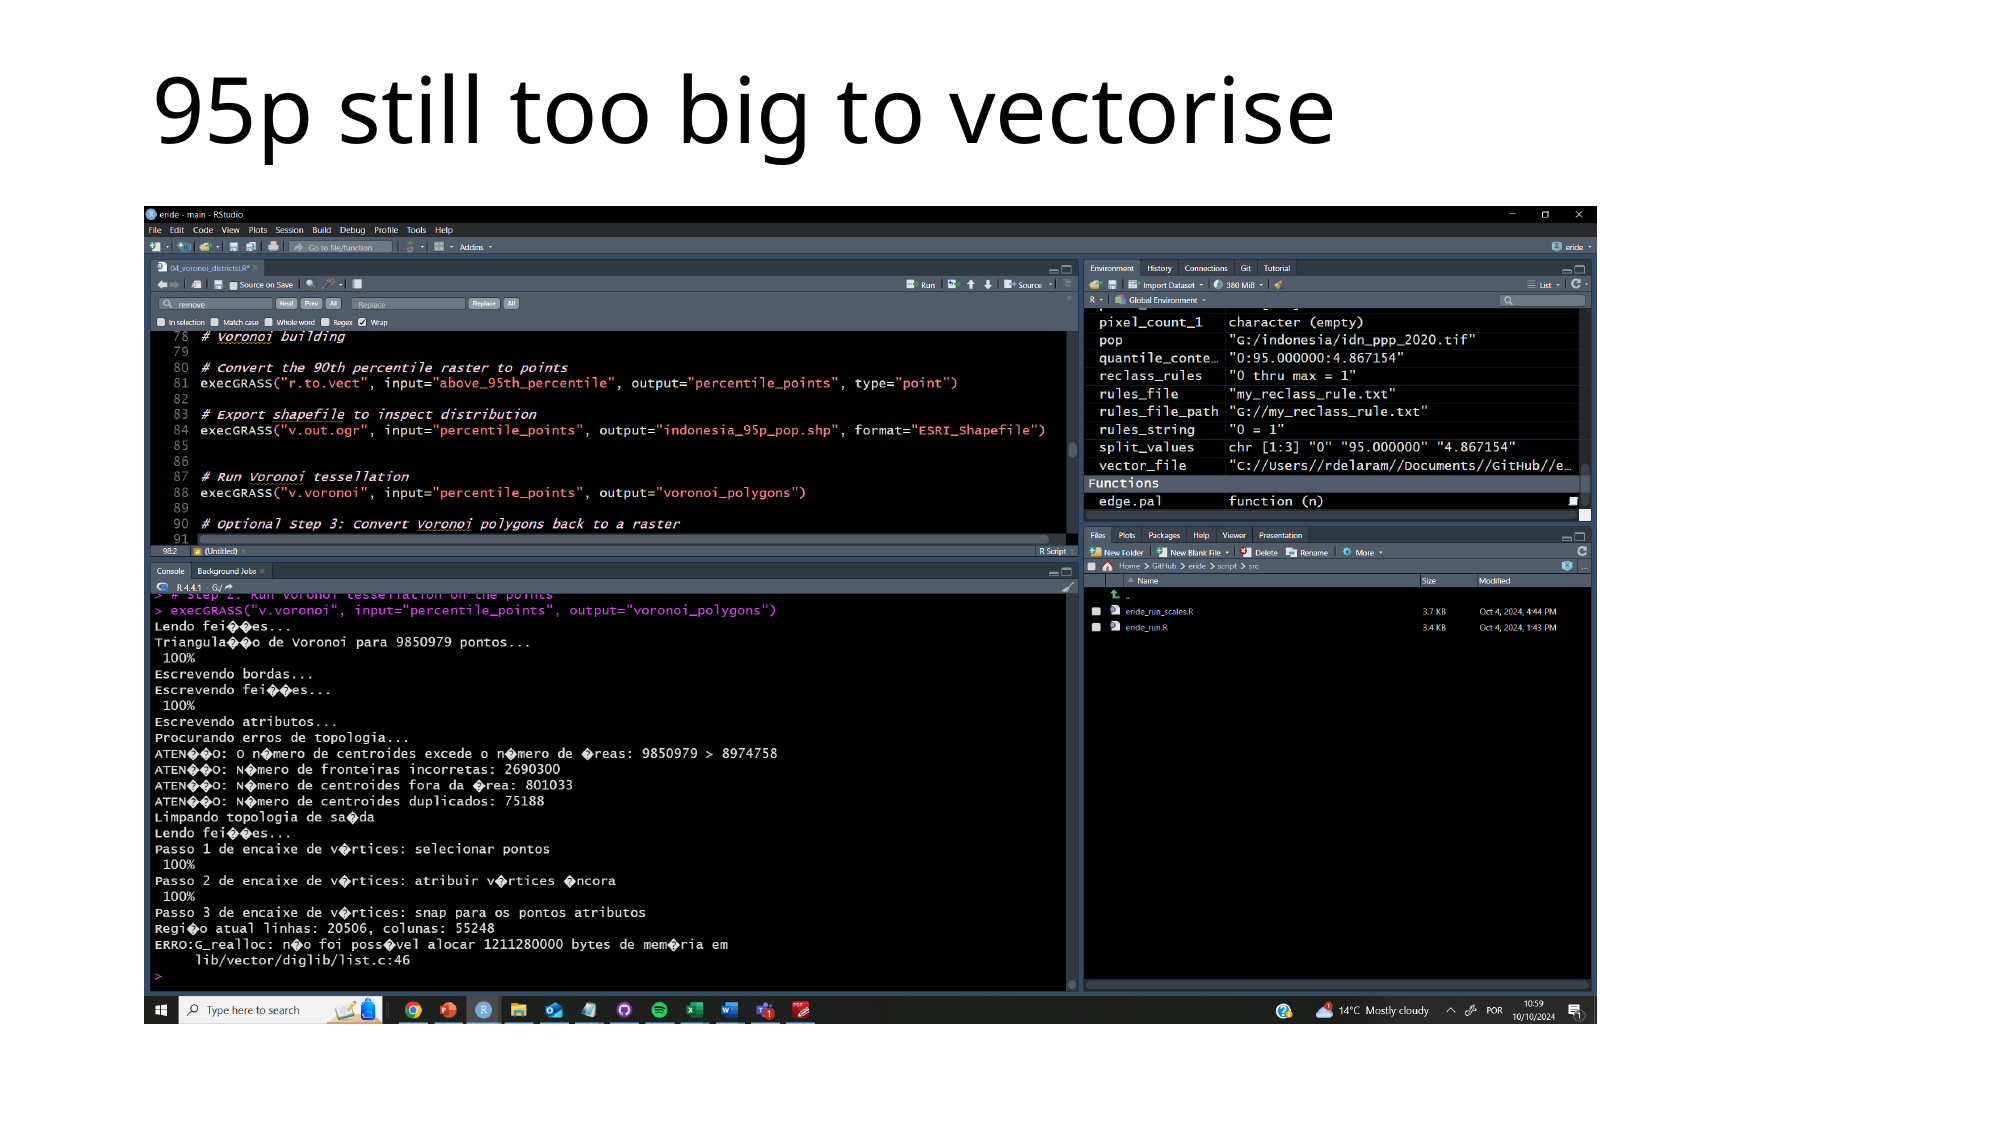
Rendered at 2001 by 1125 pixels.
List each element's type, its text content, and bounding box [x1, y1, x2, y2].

title 95p still too big to vectorise [137, 59, 1863, 278]
picture [144, 206, 1597, 1024]
